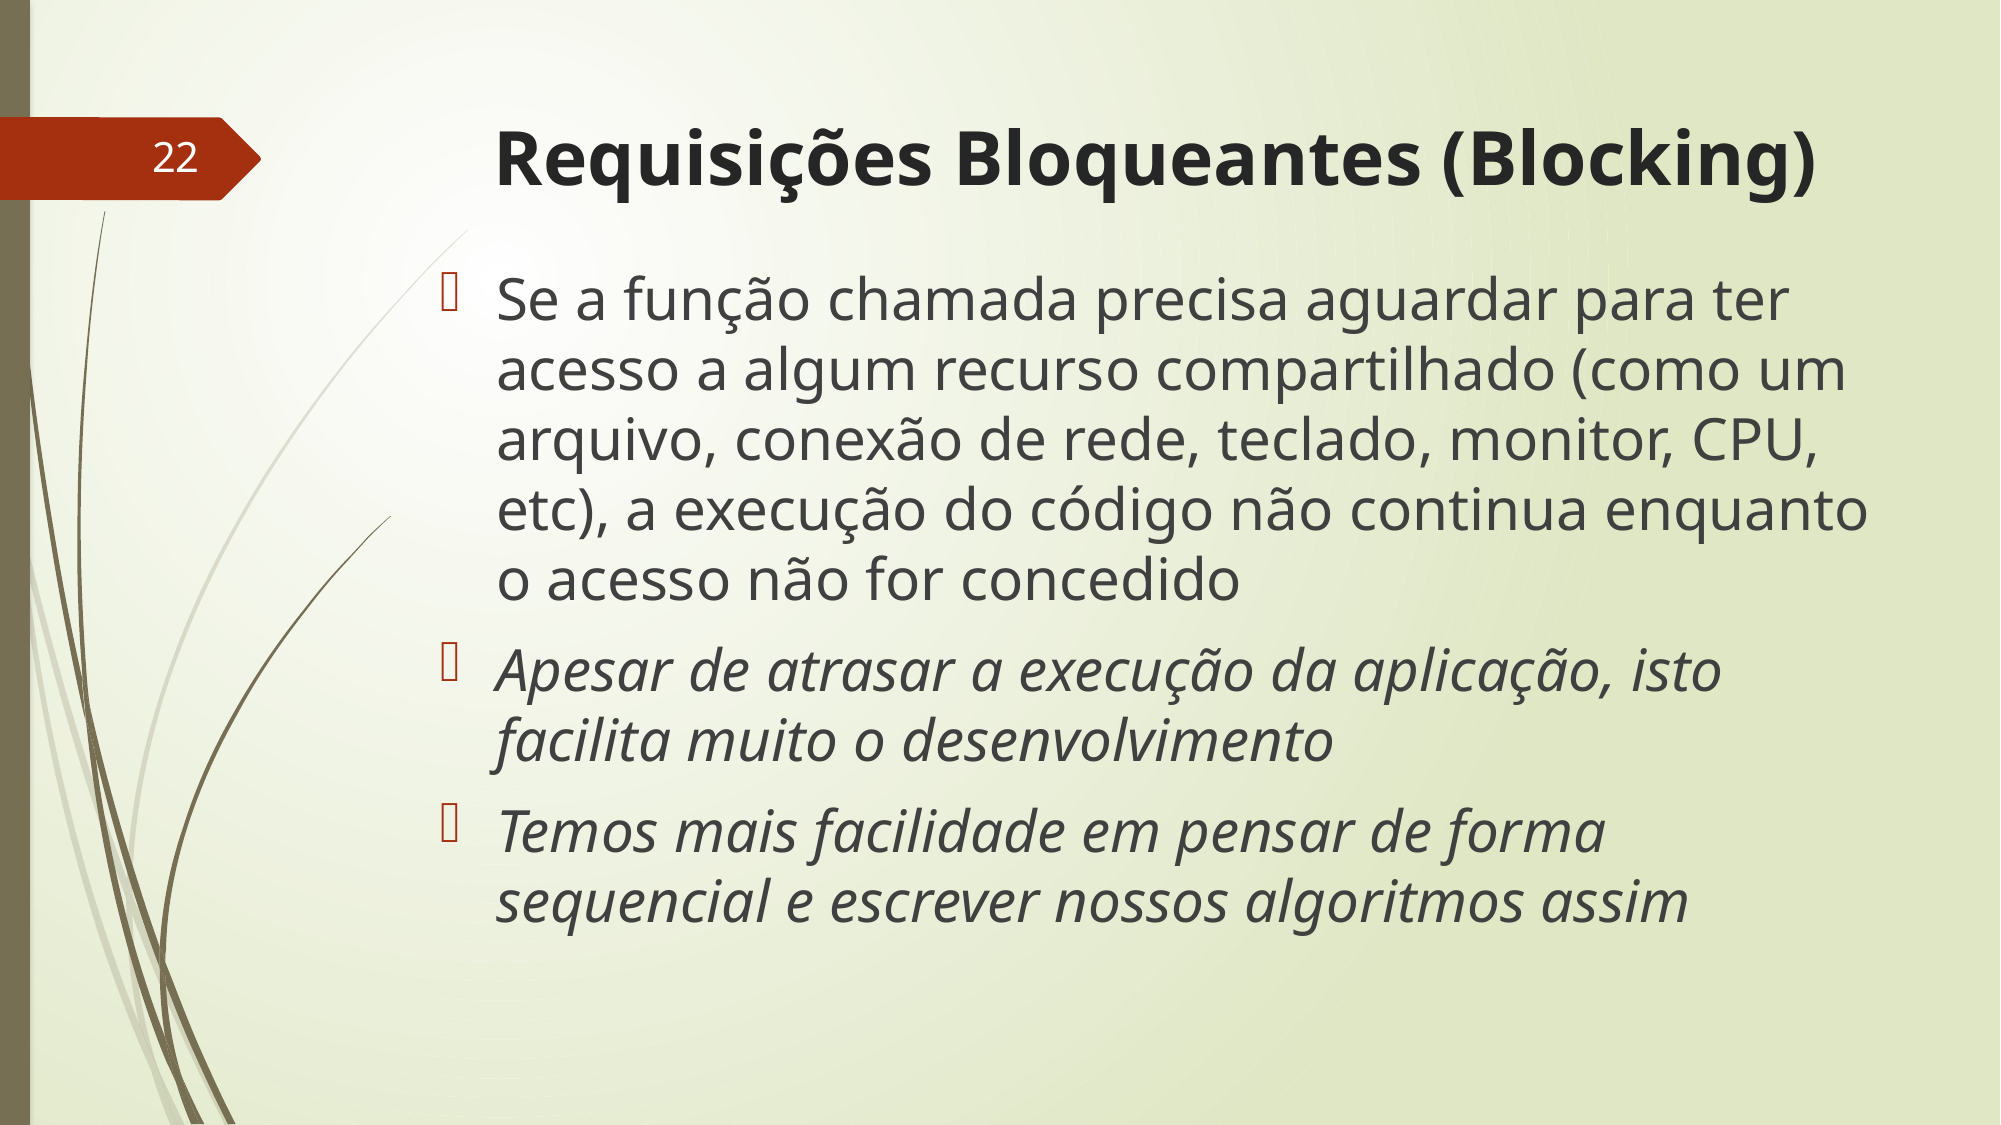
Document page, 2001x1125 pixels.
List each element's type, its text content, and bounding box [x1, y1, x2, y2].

list Se a função chamada precisa aguardar para ter acesso a algum recurso compartilhado (como um arquivo, conexão de rede, teclado, monitor, CPU, etc), a execução do código não continua enquanto o acesso não for concedido Apesar de atrasar a execução da aplicação, isto facilita muito o desenvolvimento Temos mais facilidade em pensar de forma sequencial e escrever nossos algoritmos assim [424, 254, 1888, 1090]
slide_number 22 [87, 129, 216, 190]
title Requisições Bloqueantes (Blocking) [425, 102, 1888, 254]
